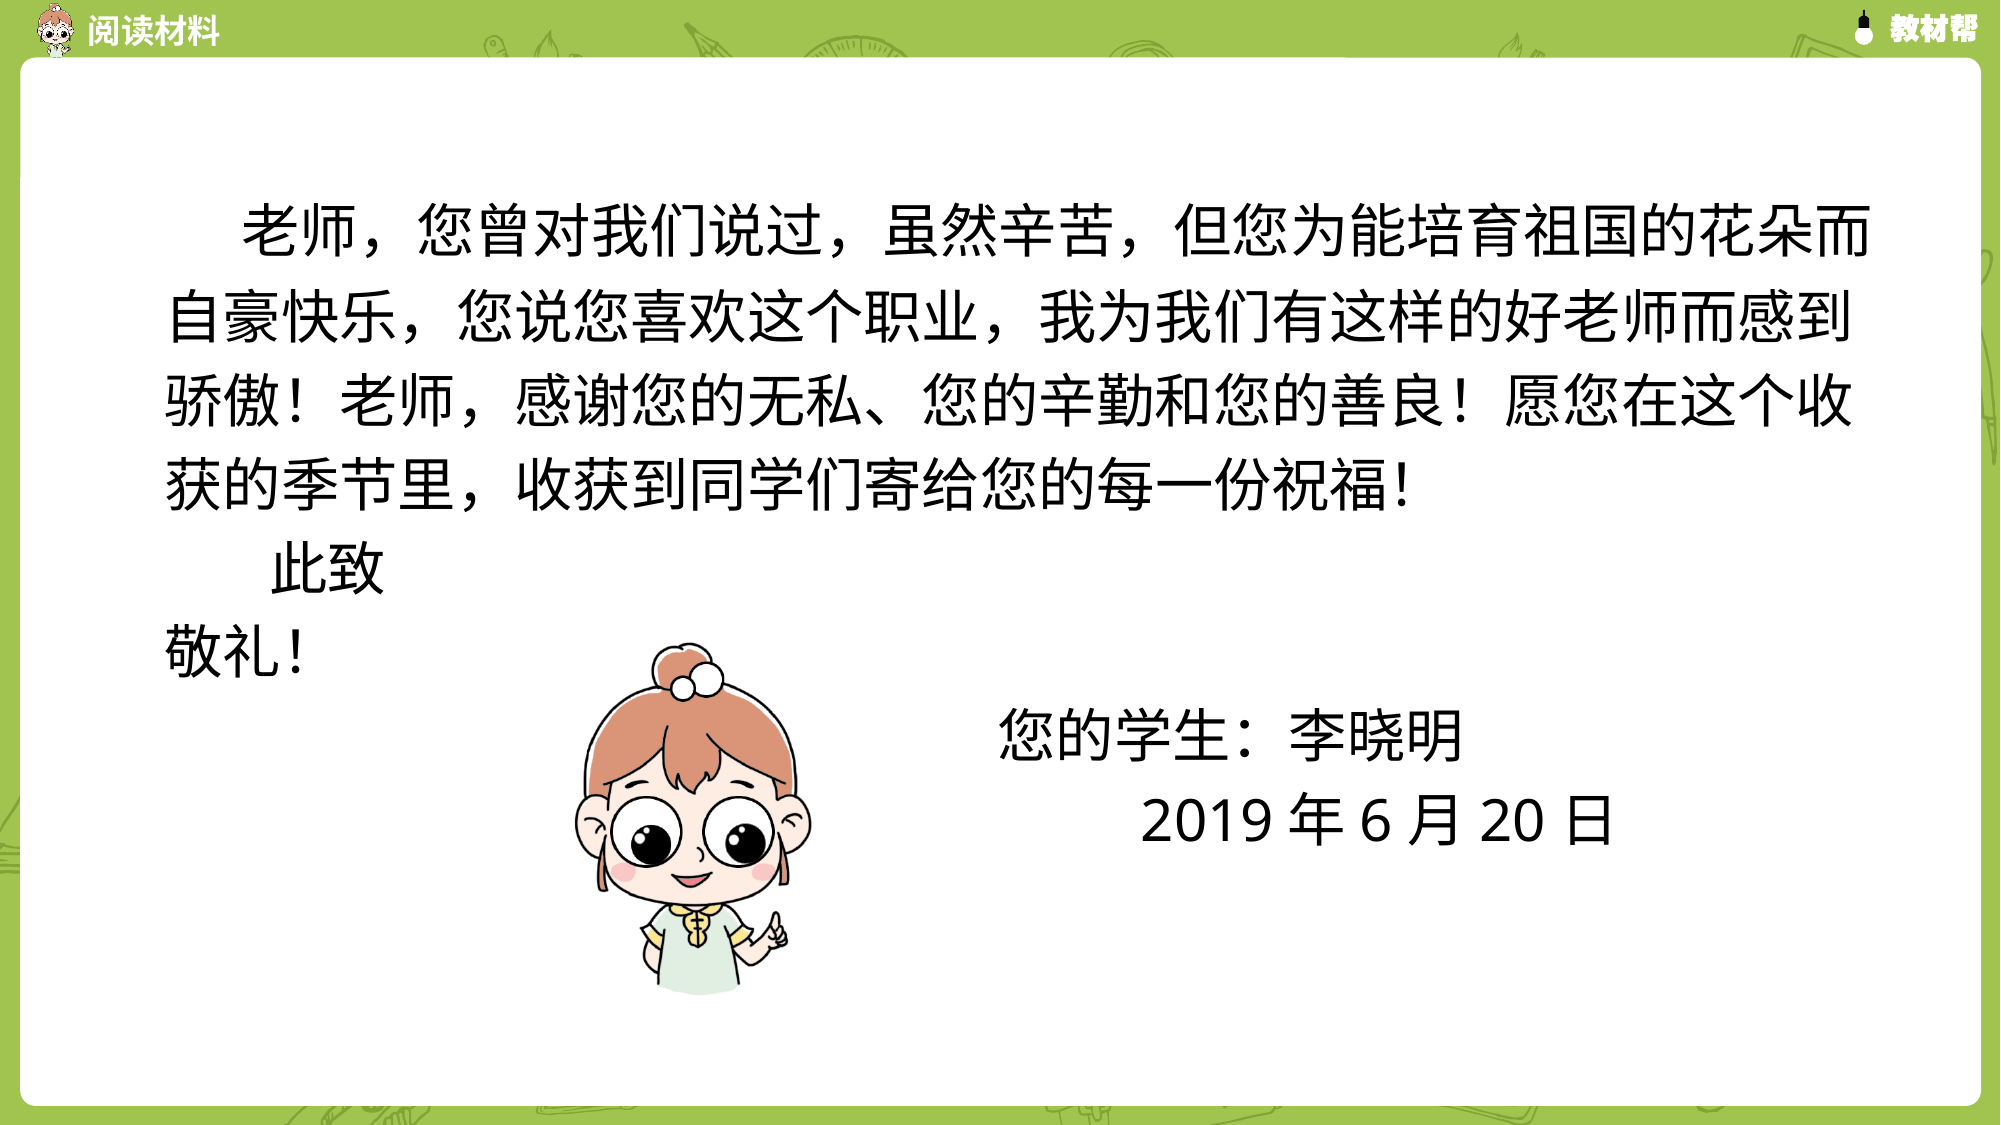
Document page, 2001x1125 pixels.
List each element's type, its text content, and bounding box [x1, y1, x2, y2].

picture [36, 1, 75, 58]
picture [570, 634, 819, 998]
text_box 老师，您曾对我们说过，虽然辛苦，但您为能培育祖国的花朵而自豪快乐，您说您喜欢这个职业，我为我们有这样的好老师而感到骄傲！老师，感谢您的无私、您的辛勤和您的善良！愿您在这个收获的季节里，收获到同学们寄给您的每一份祝福！ 此致 敬礼！ 您的学生：李晓明 2019年6月20日 [150, 162, 1900, 861]
